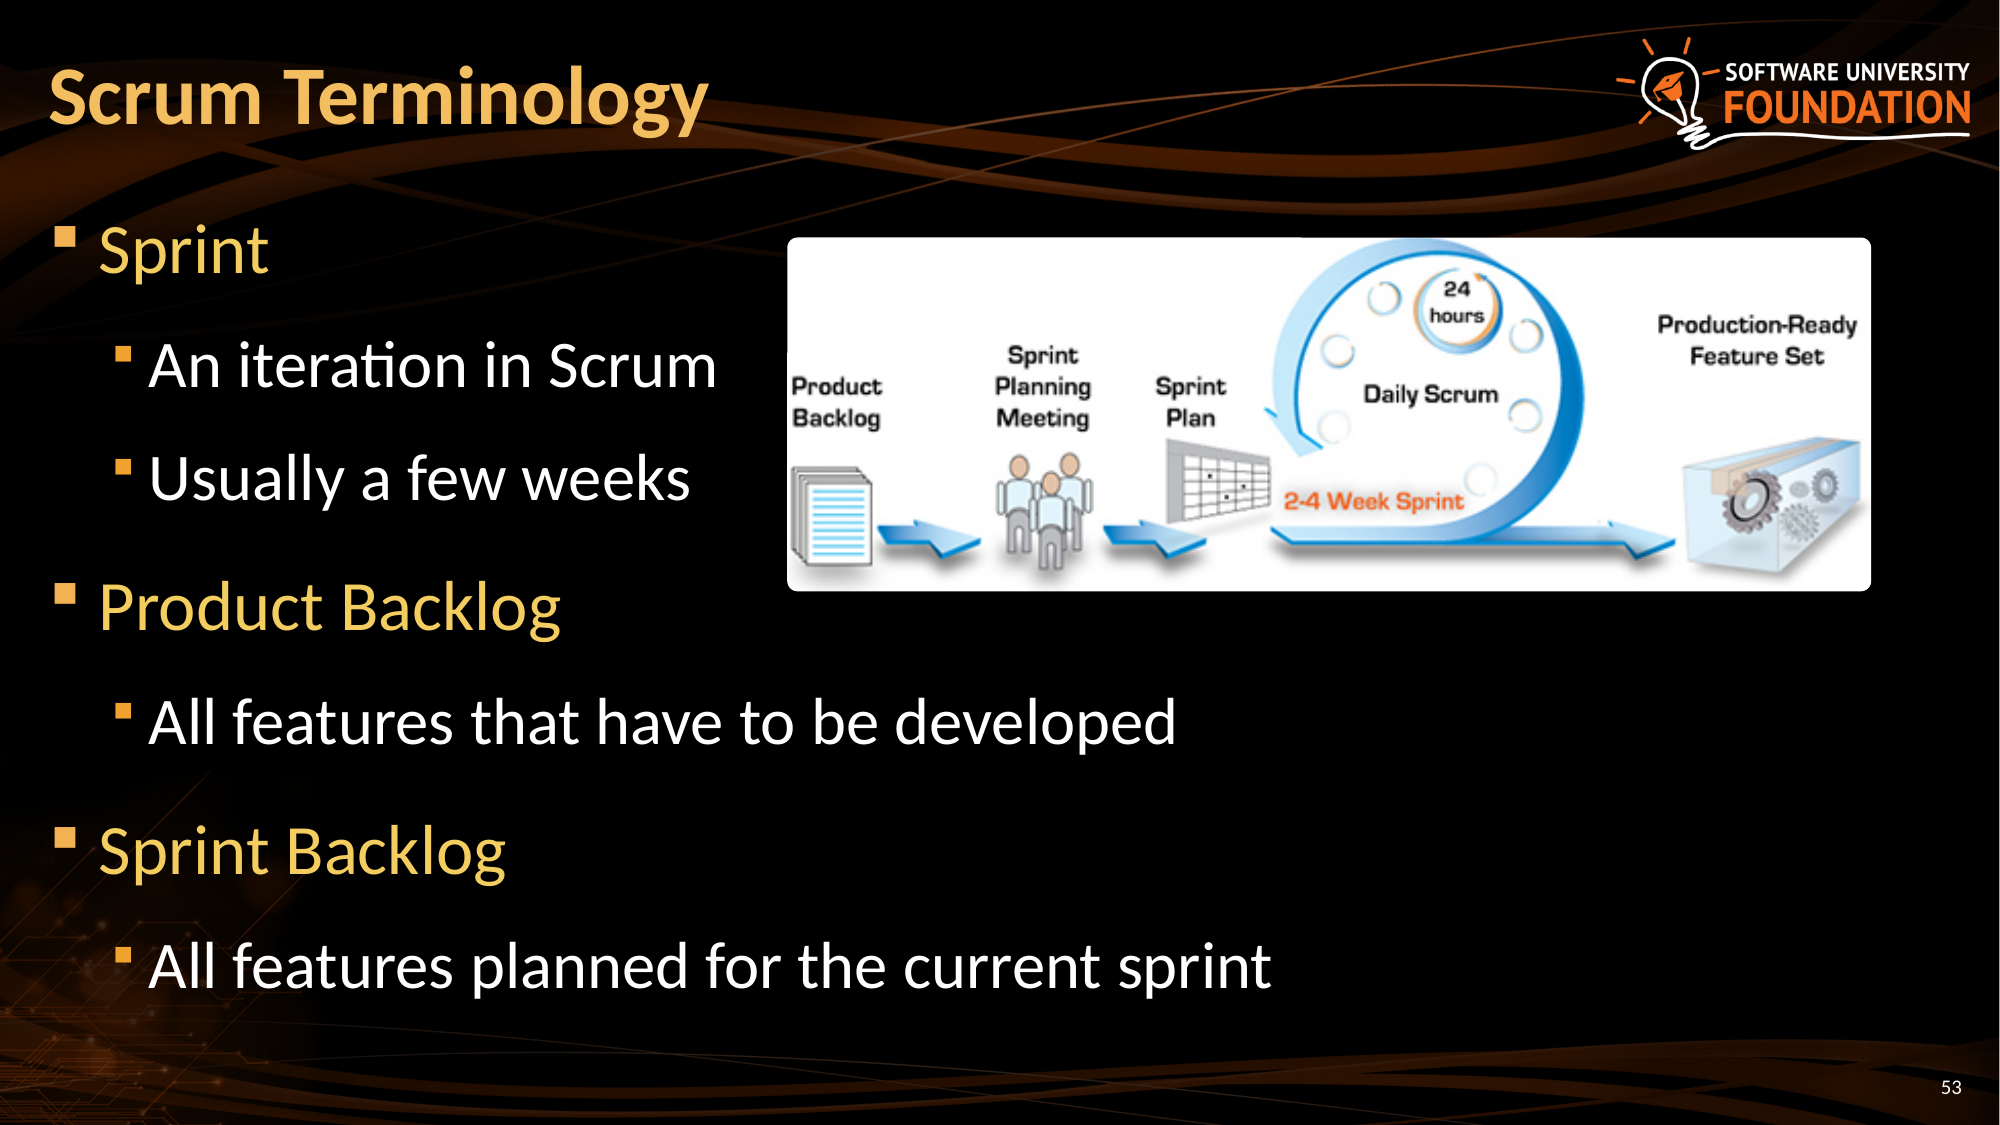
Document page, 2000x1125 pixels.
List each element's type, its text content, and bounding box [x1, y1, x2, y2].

title Scrum Terminology [30, 6, 1602, 189]
picture [0, 0, 2000, 1125]
list Sprint An iteration in Scrum Usually a few weeks Product Backlog All features that have to be developed Sprint Backlog All features planned for the current sprint [31, 188, 1968, 1103]
